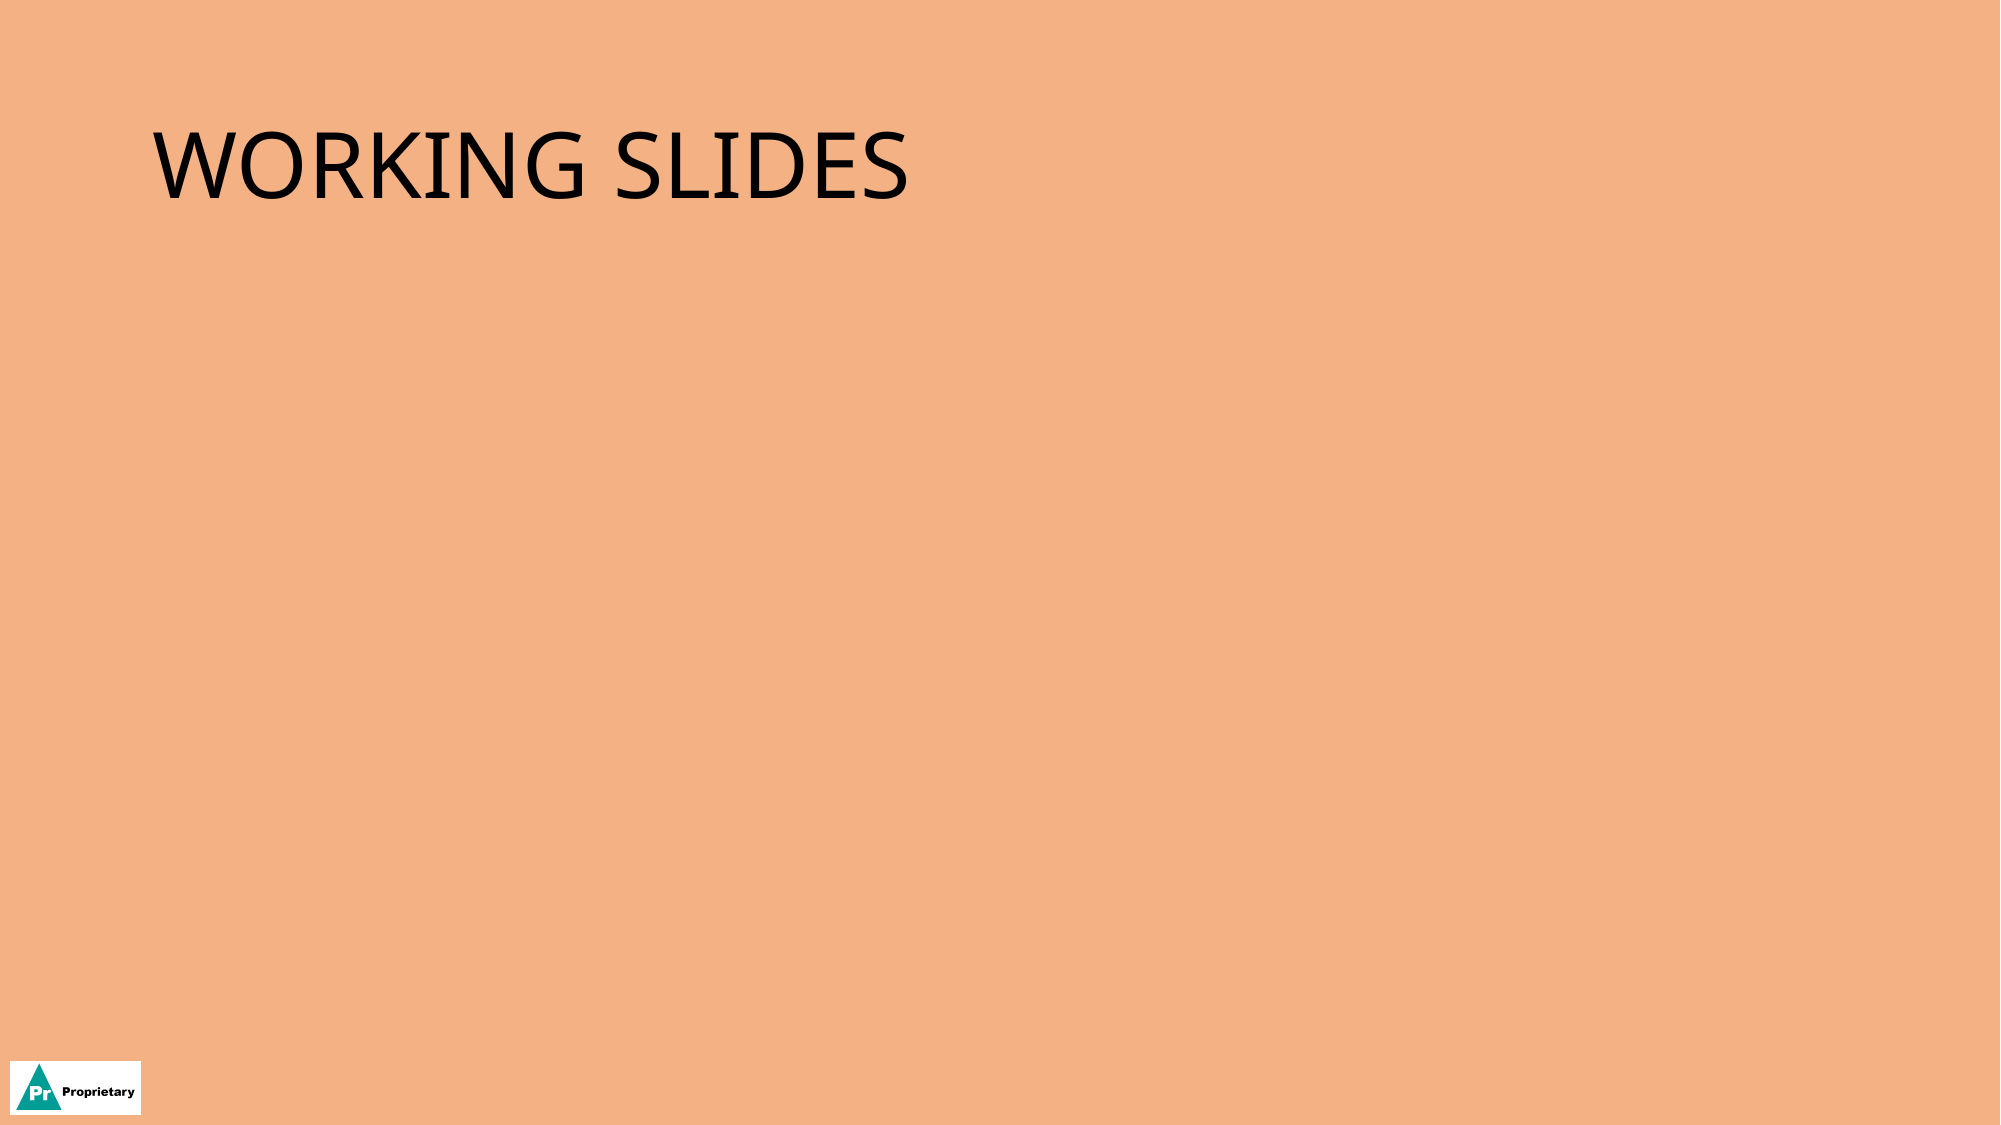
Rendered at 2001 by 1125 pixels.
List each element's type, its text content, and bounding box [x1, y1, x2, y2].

title WORKING SLIDES [137, 59, 1863, 278]
picture [10, 1061, 141, 1115]
